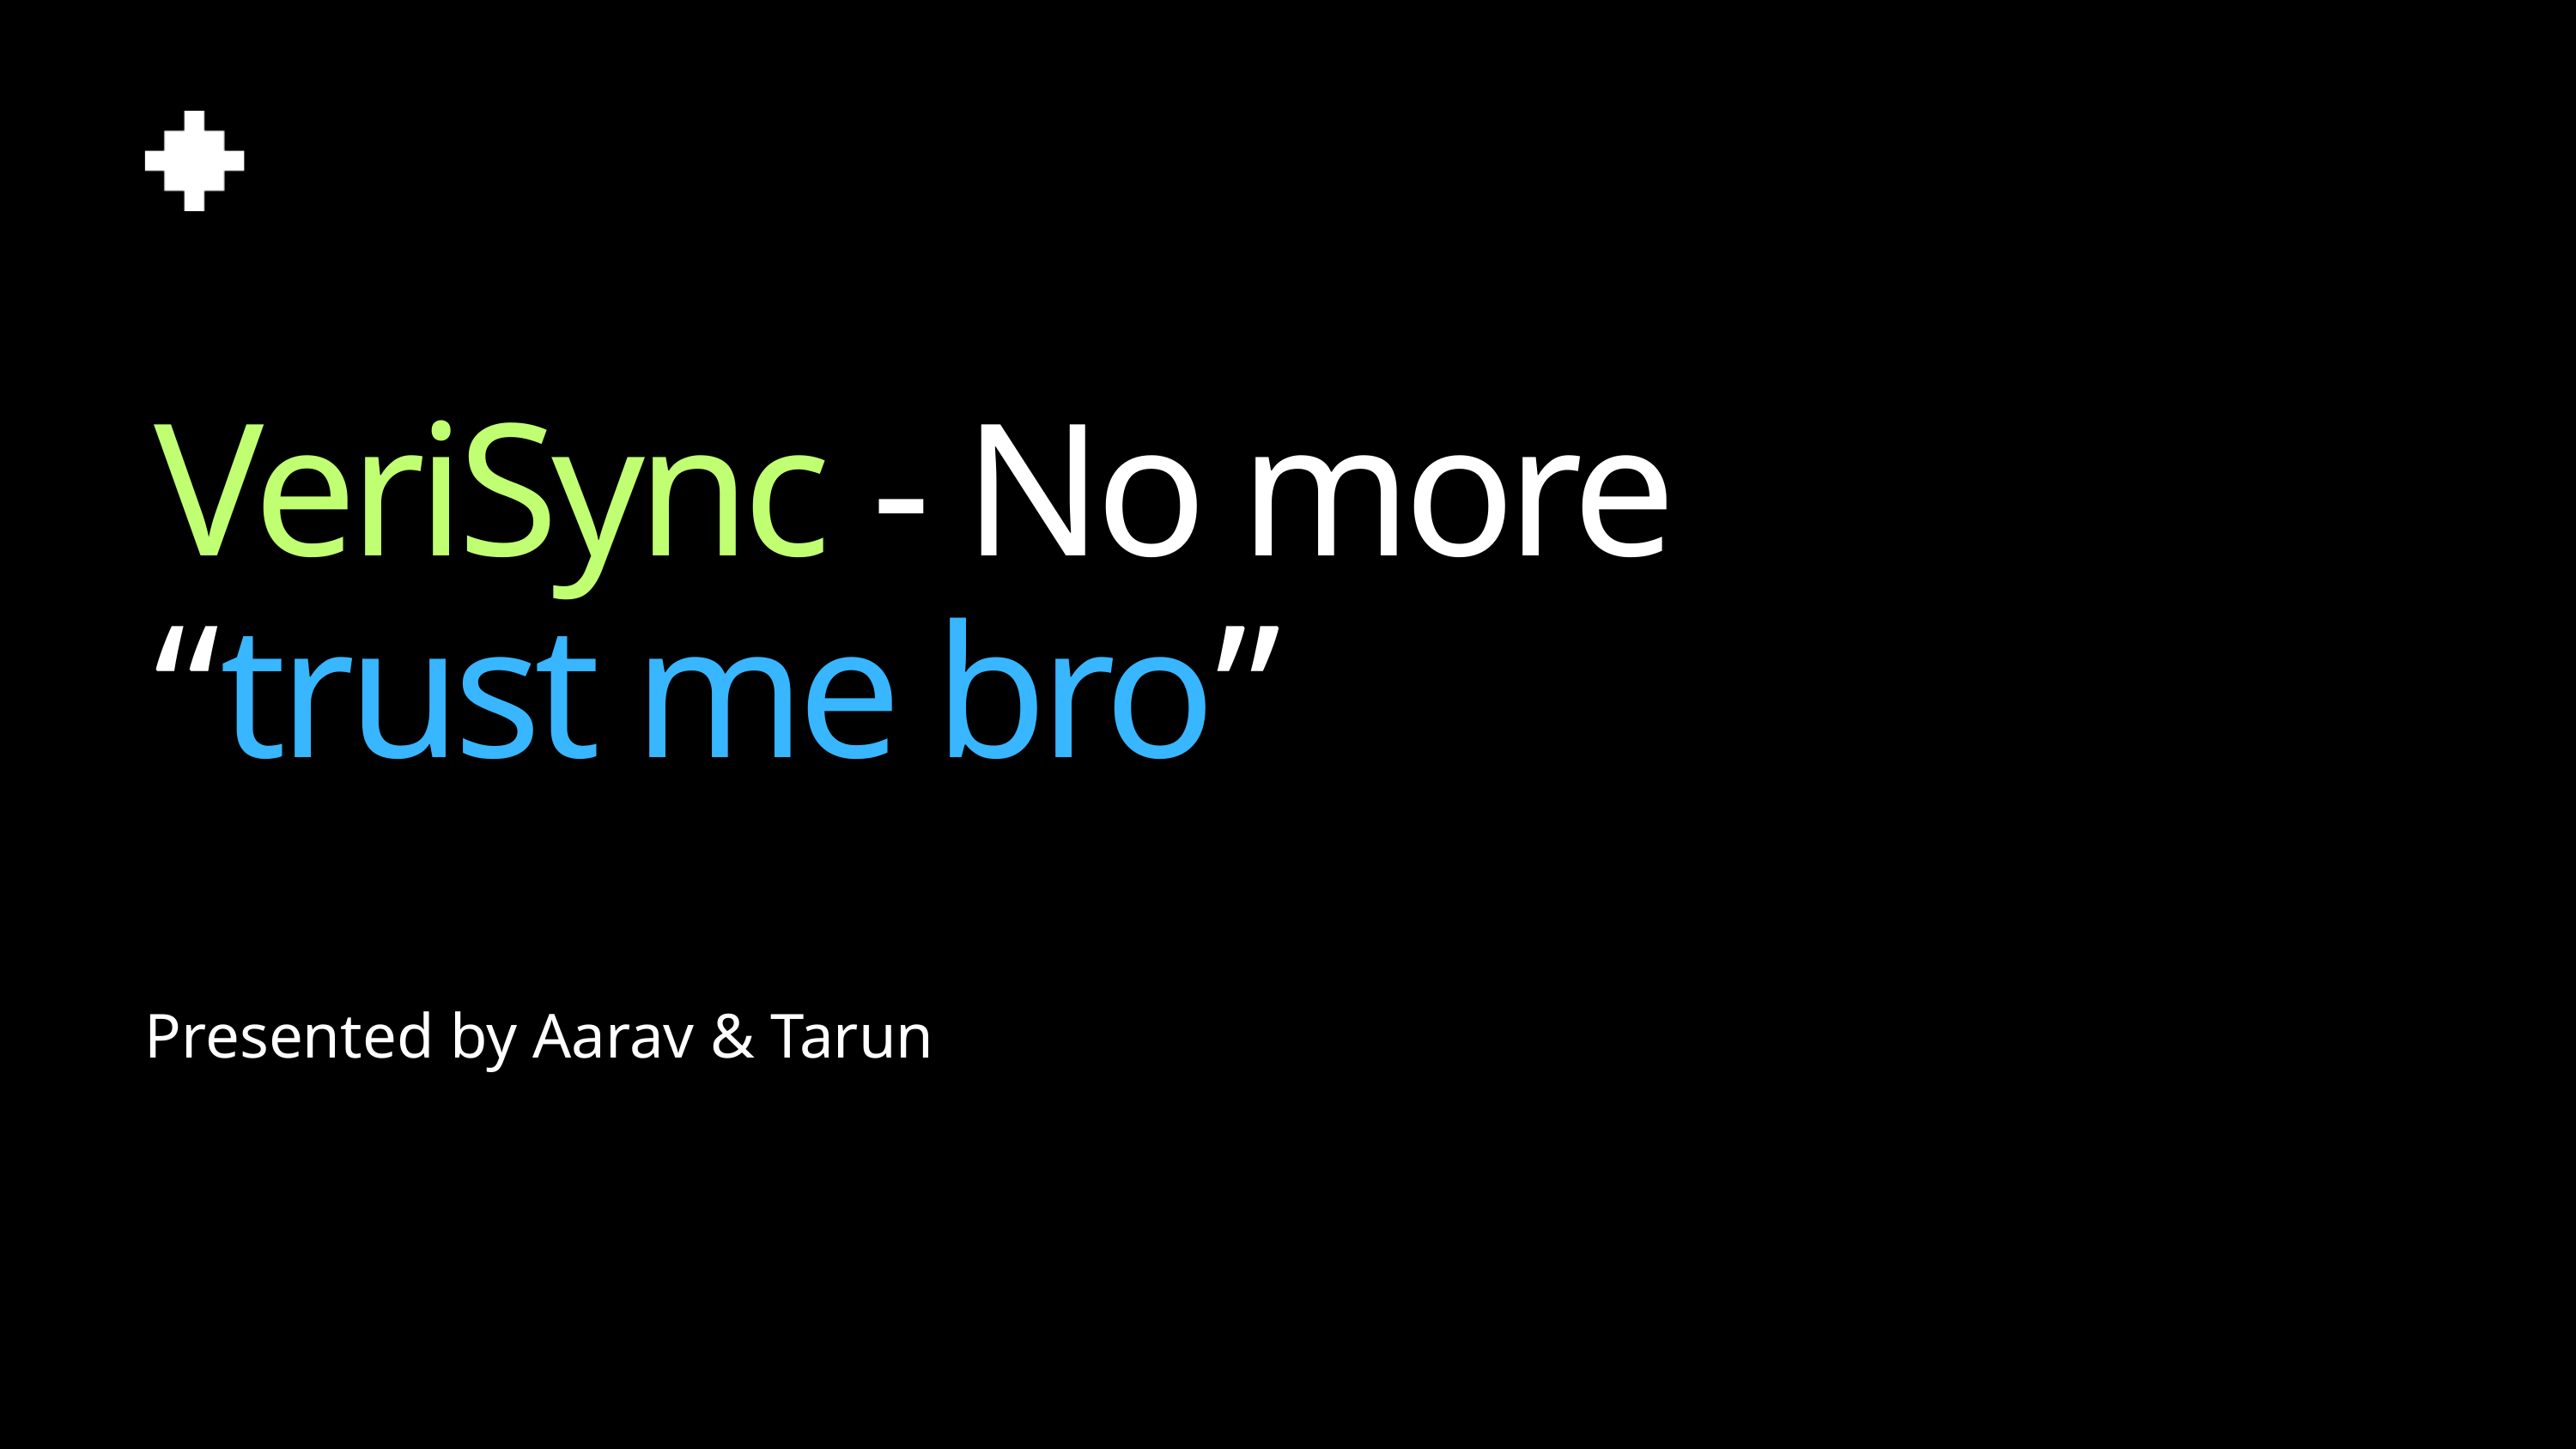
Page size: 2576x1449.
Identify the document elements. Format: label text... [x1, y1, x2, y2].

text_box VeriSync - No more “trust me bro” [154, 391, 1759, 795]
text_box Presented by Aarav & Tarun [144, 985, 1106, 1070]
text_box [144, 111, 245, 211]
